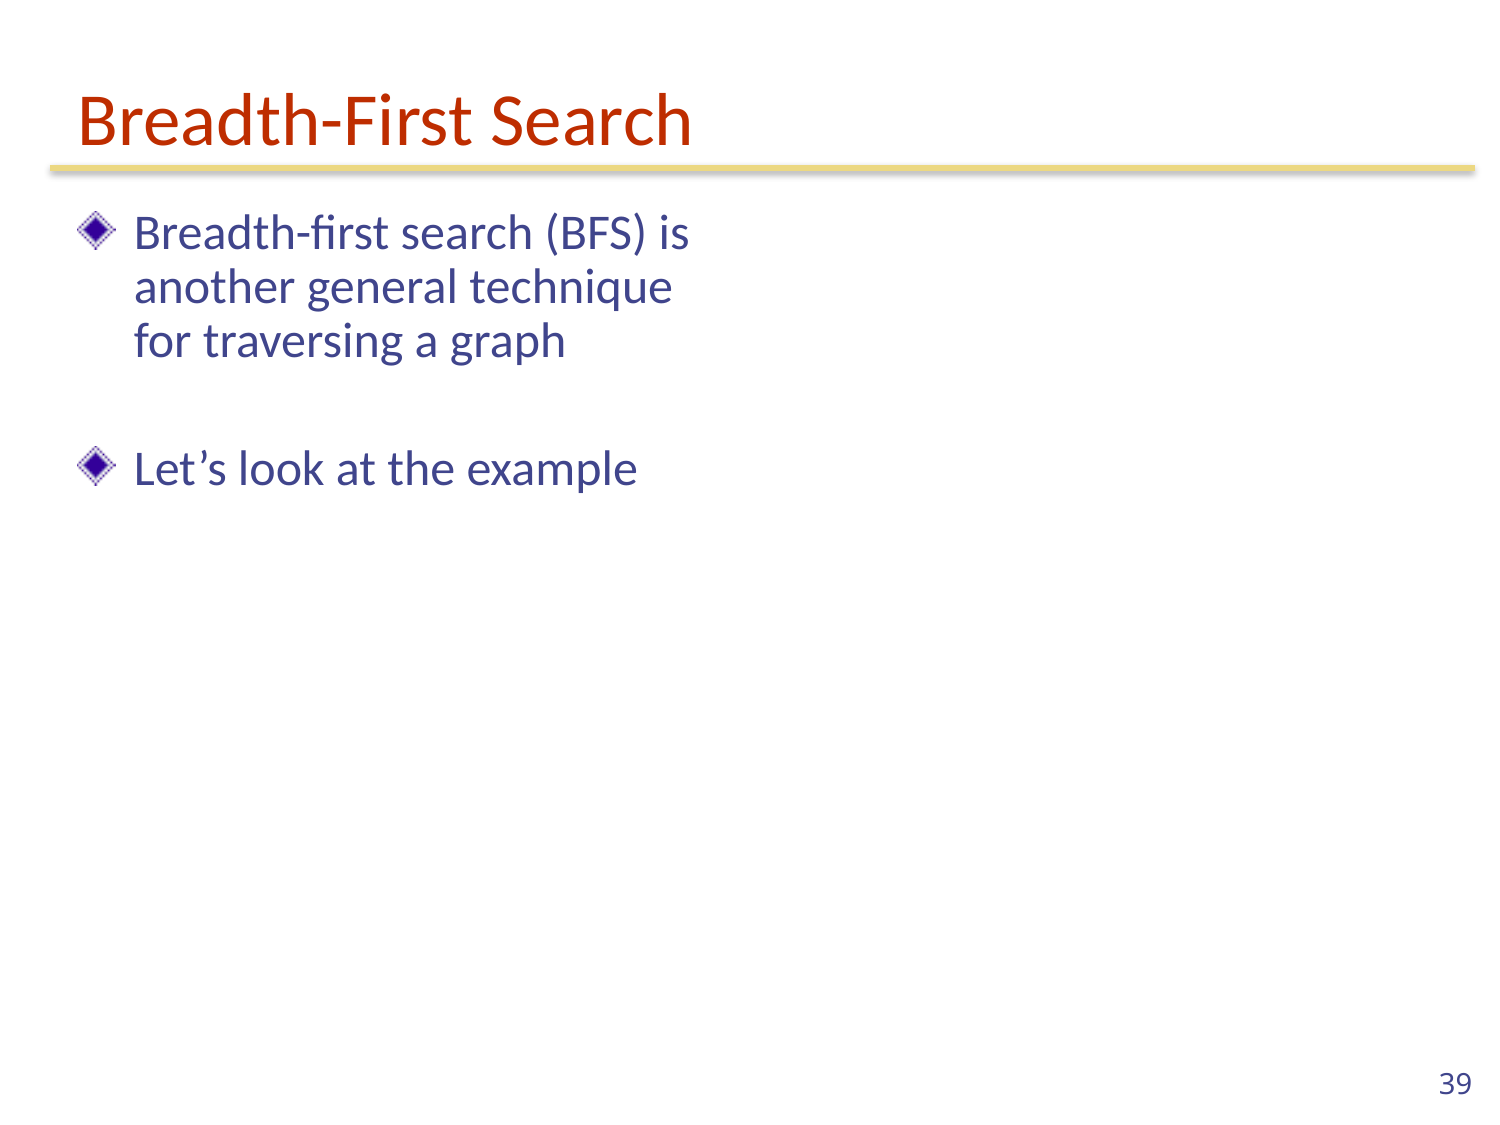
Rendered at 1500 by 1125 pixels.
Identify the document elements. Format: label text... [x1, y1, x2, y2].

title Breadth-First Search [62, 49, 1463, 168]
slide_number 39 [1175, 1037, 1488, 1113]
picture [77, 446, 116, 486]
picture [77, 211, 116, 250]
list Breadth-first search (BFS) is another general technique for traversing a graph Let’s look at the example [62, 198, 726, 1063]
